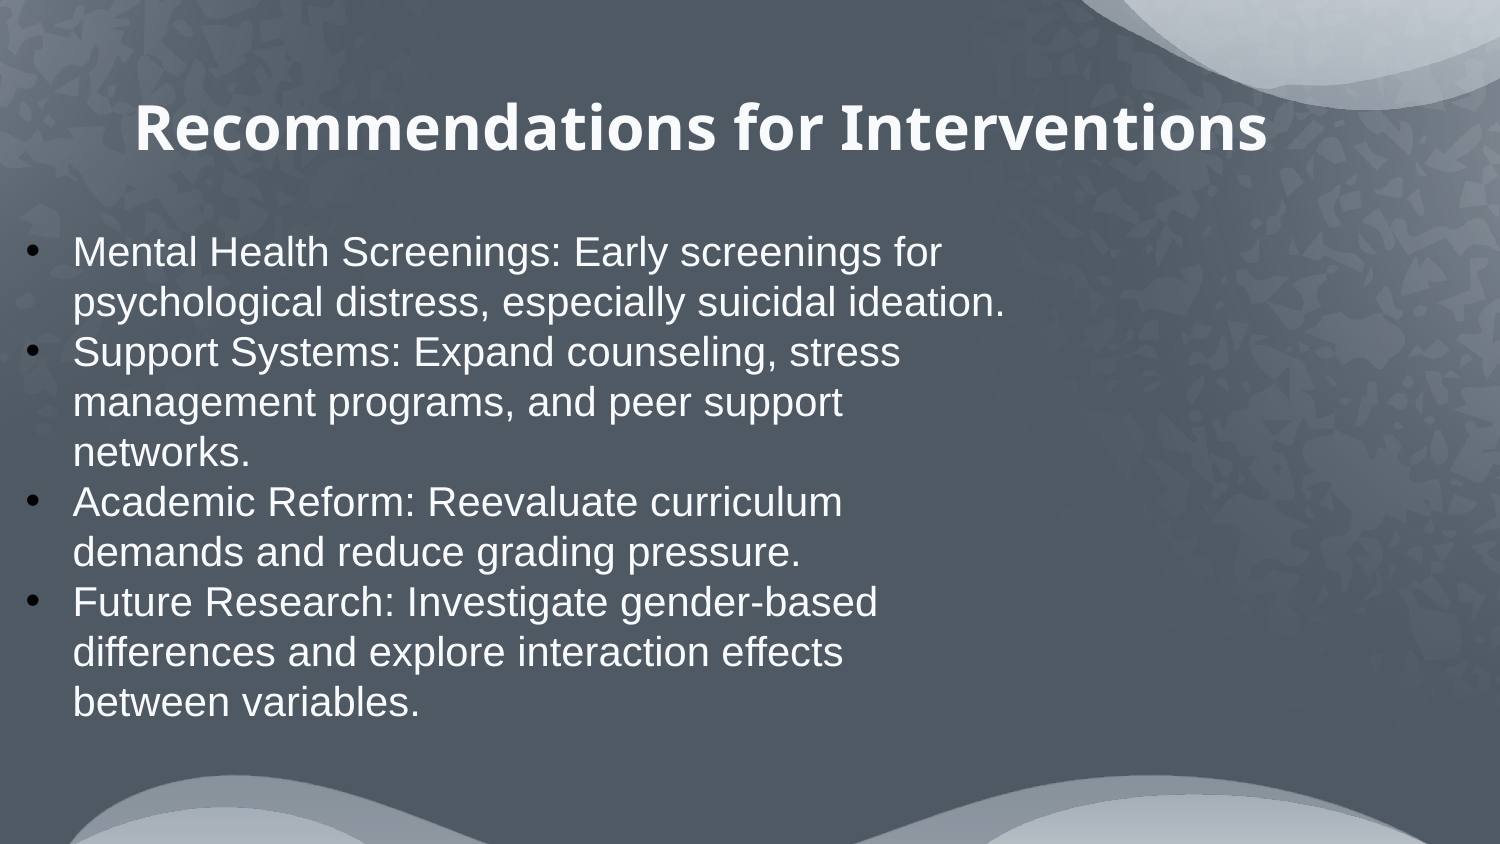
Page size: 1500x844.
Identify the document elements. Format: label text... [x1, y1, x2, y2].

text_box Mental Health Screenings: Early screenings for psychological distress, especially suicidal ideation. Support Systems: Expand counseling, stress management programs, and peer support networks. Academic Reform: Reevaluate curriculum demands and reduce grading pressure. Future Research: Investigate gender-based differences and explore interaction effects between variables. [10, 217, 1022, 733]
picture [0, 0, 511, 548]
picture [0, 0, 1500, 844]
title Recommendations for Interventions [118, 72, 1382, 167]
